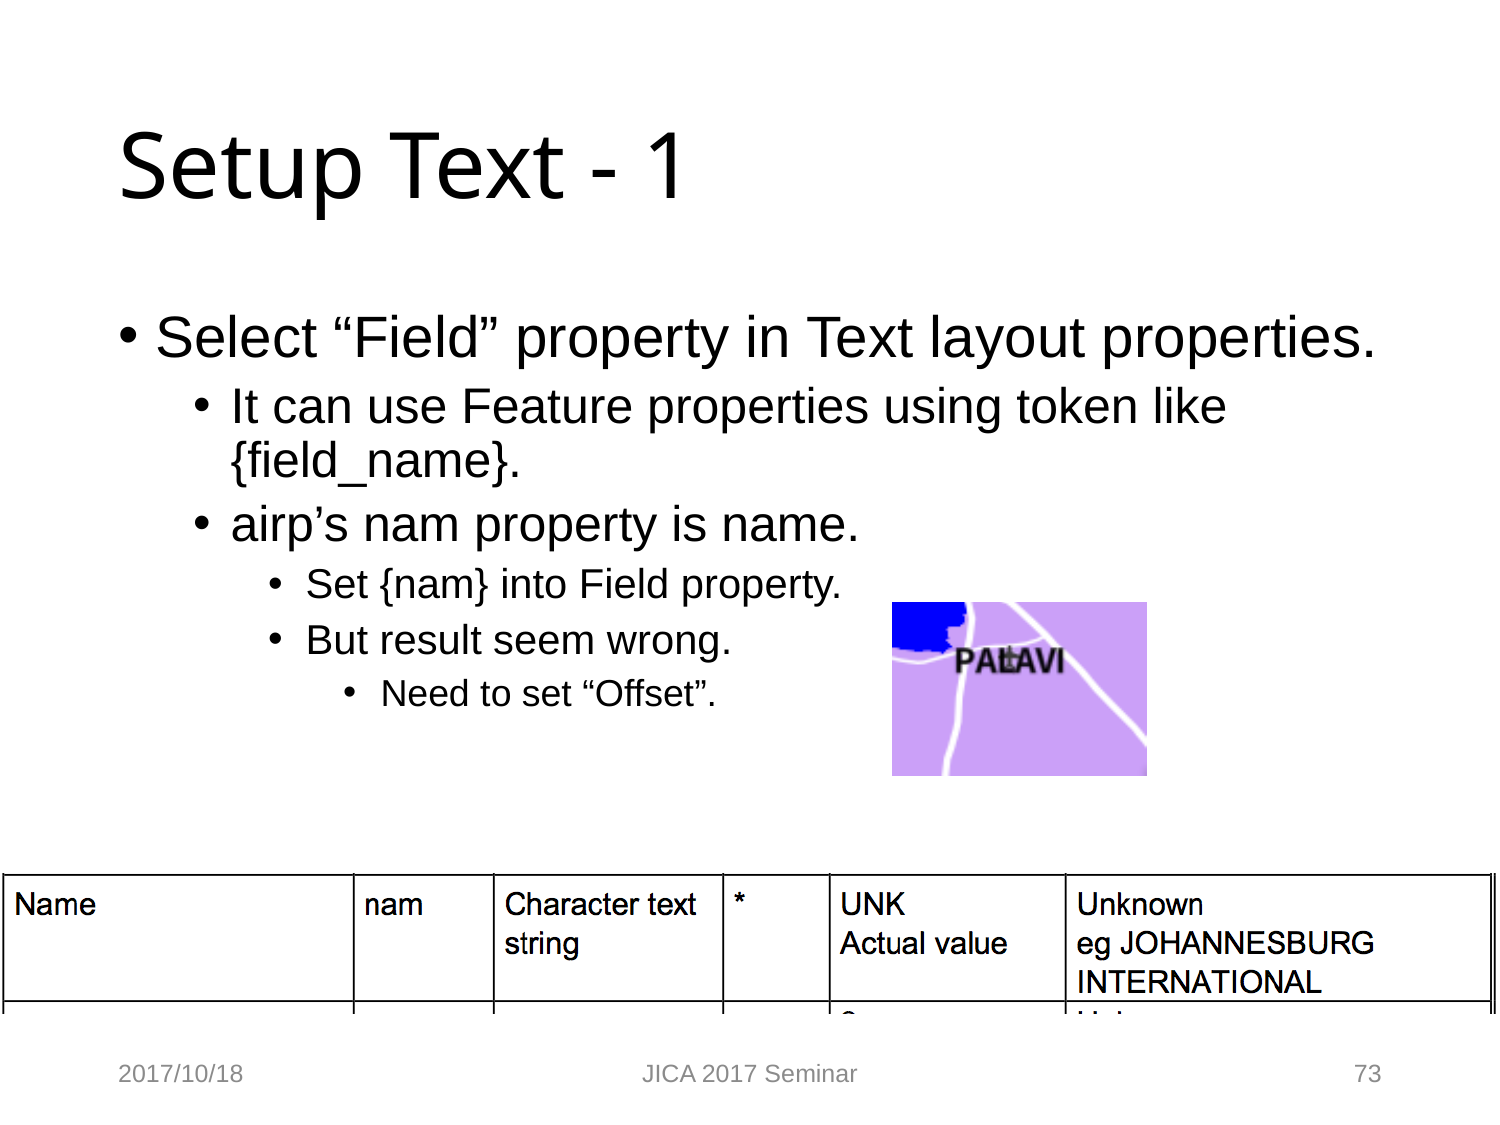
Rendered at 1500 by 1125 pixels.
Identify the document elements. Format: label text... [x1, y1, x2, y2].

slide_number 73 [1059, 1042, 1397, 1103]
picture [0, 873, 1500, 1014]
picture [891, 602, 1147, 776]
list Select “Field” property in Text layout properties. It can use Feature properties using token like {field_name}. airp’s nam property is name. Set {nam} into Field property. But result seem wrong. Need to set “Offset”. [103, 299, 1397, 873]
footer JICA 2017 Seminar [496, 1042, 1004, 1103]
title Setup Text - 1 [103, 59, 1397, 278]
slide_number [103, 1042, 441, 1103]
